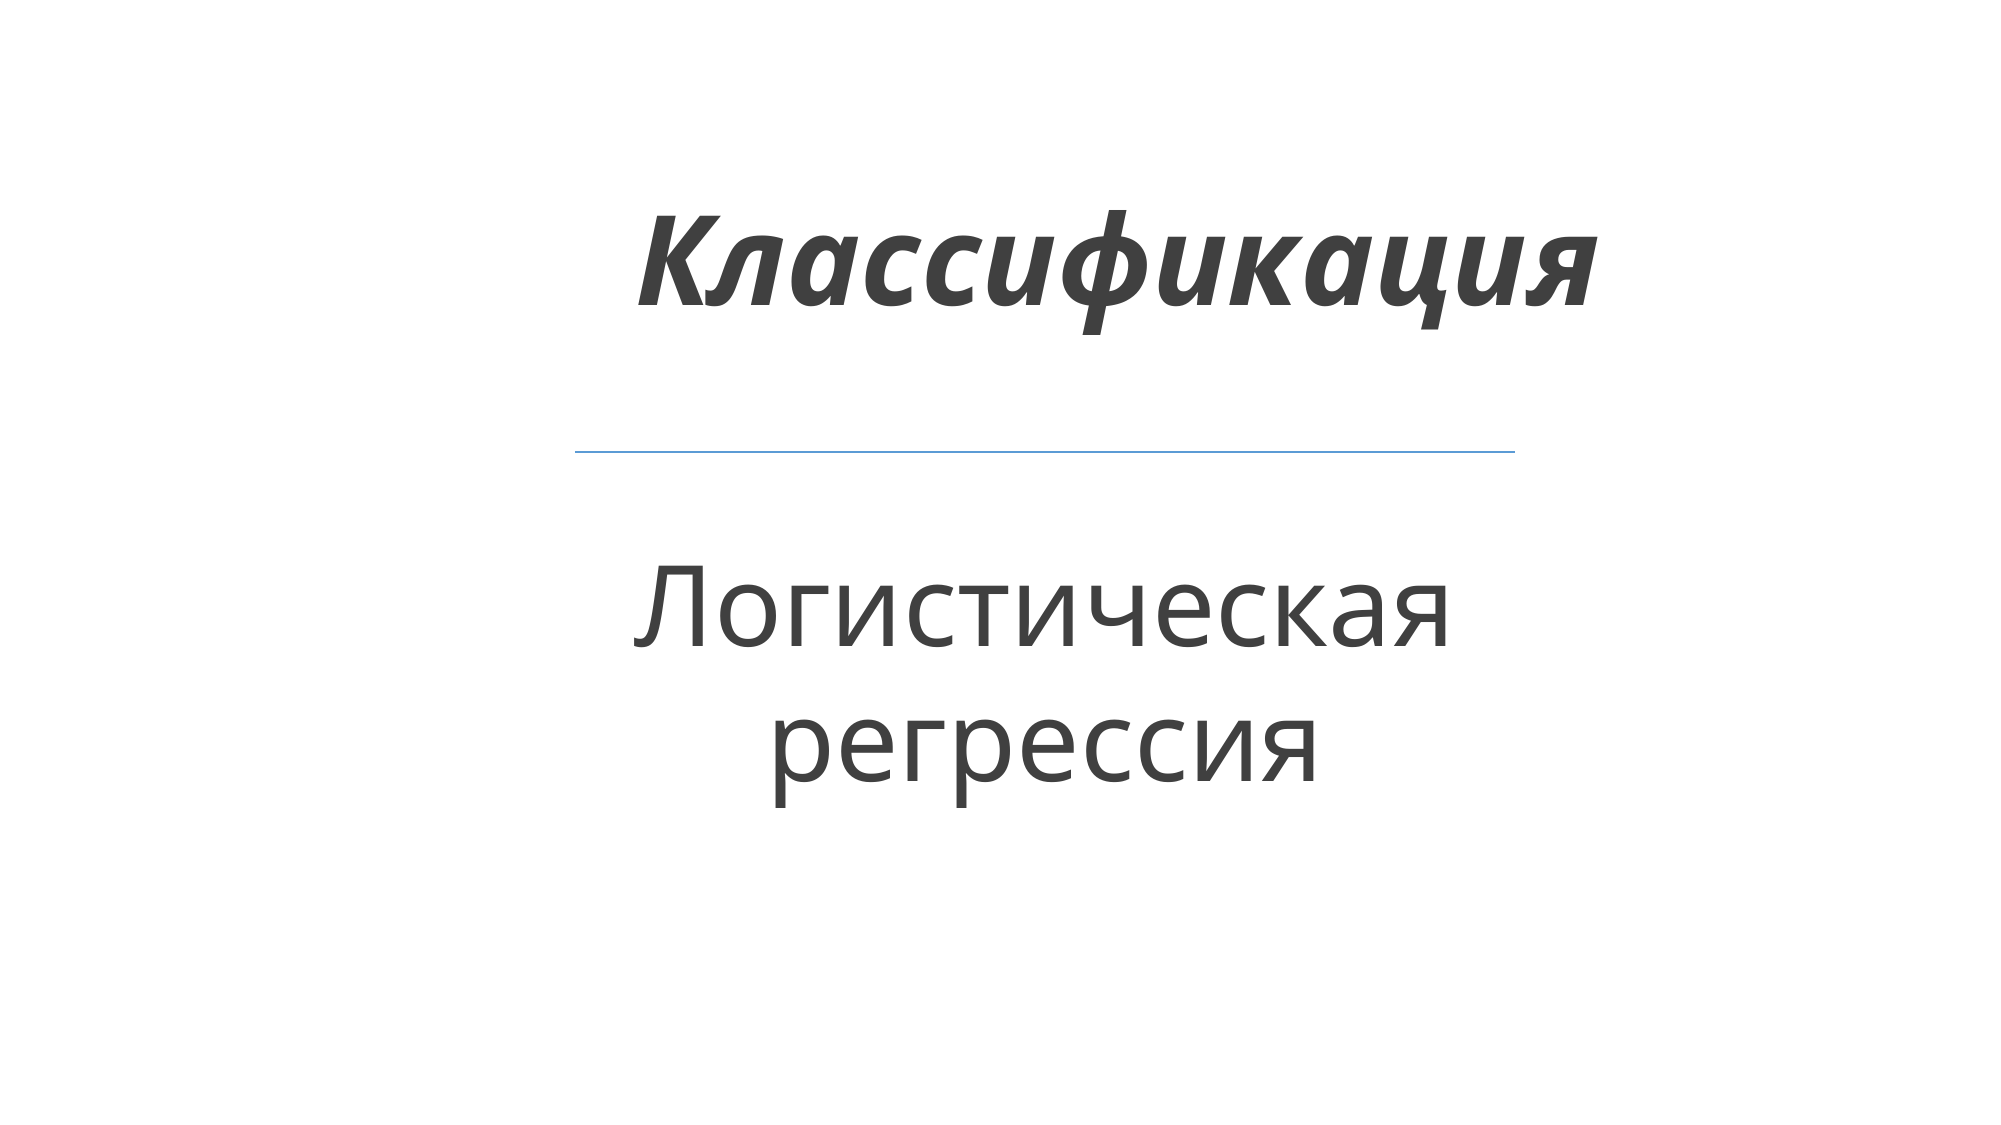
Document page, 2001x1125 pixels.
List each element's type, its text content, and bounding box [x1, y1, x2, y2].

text_box Логистическая регрессия [503, 512, 1587, 826]
title Классификация [620, 81, 1800, 449]
